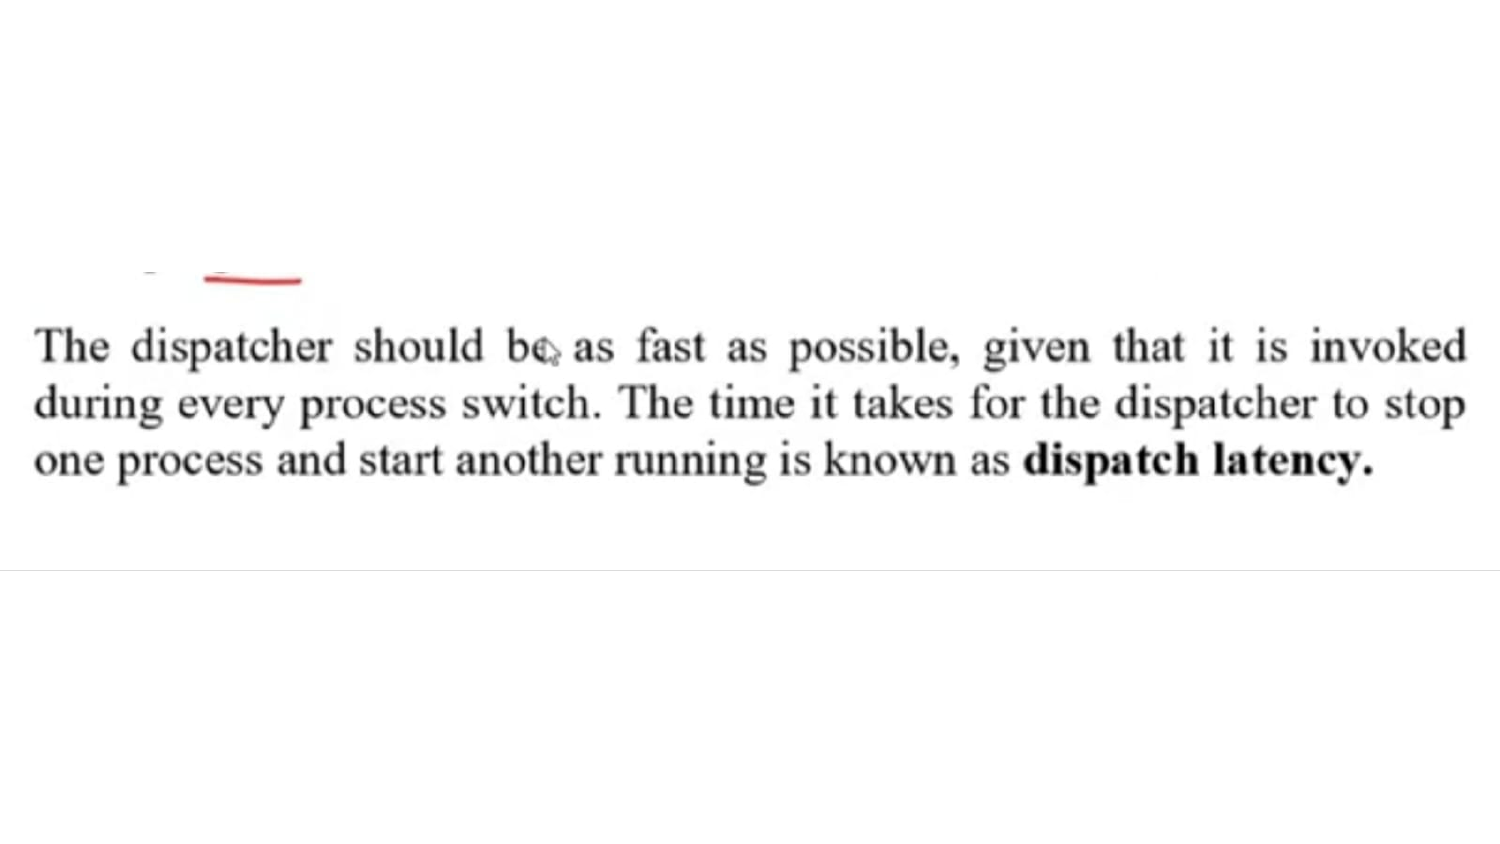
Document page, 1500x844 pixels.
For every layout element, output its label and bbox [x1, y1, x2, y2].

picture [0, 272, 1500, 572]
